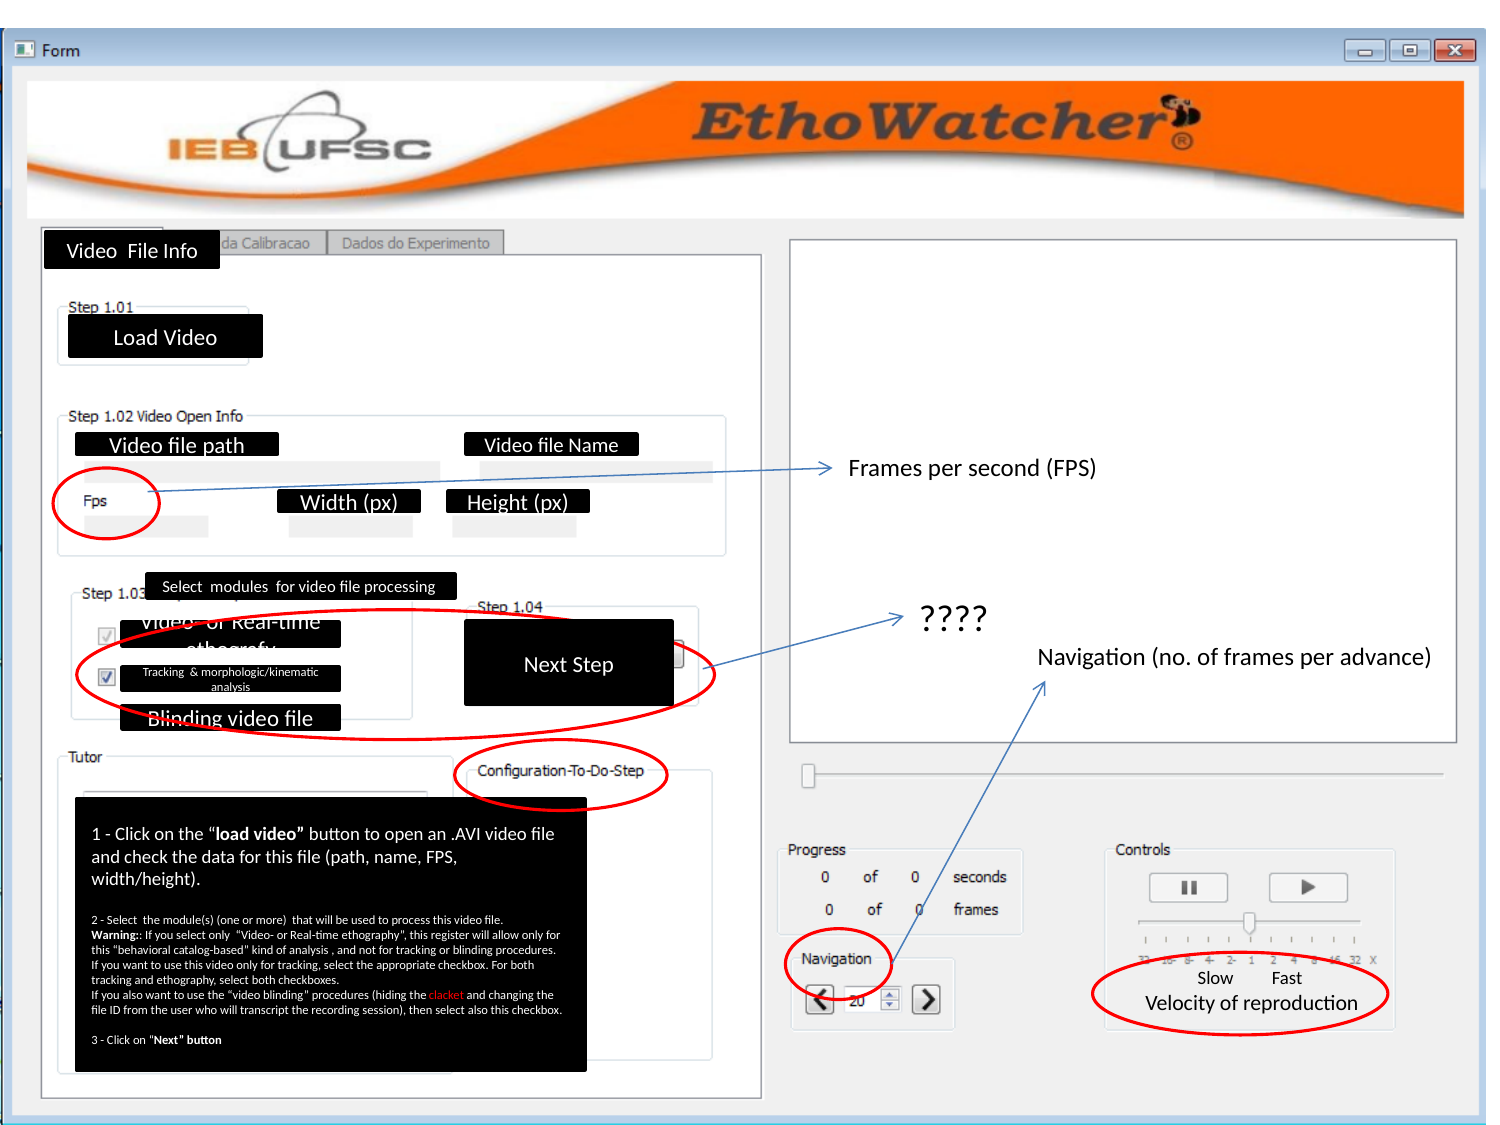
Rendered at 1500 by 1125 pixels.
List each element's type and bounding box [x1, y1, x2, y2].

text_box [891, 680, 1046, 965]
text_box [702, 616, 904, 670]
text_box [147, 467, 833, 492]
picture [0, 27, 1486, 1125]
